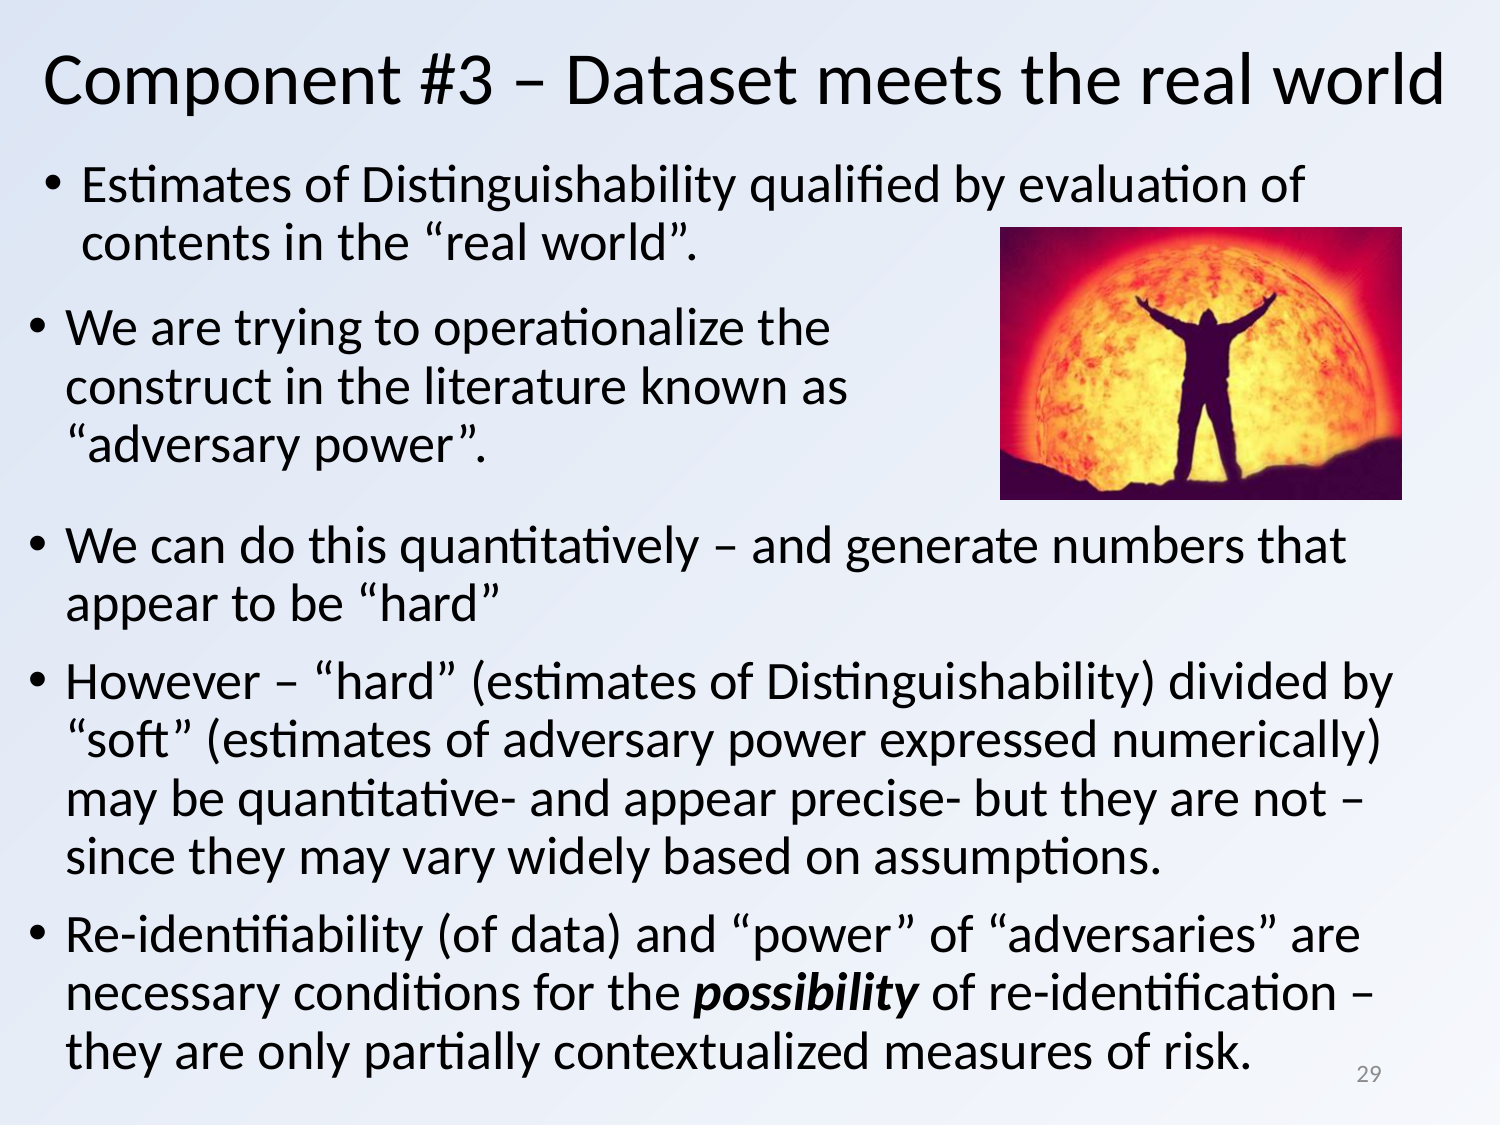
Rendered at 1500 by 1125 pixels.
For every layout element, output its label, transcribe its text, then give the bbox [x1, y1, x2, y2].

slide_number 29 [1059, 1042, 1397, 1103]
title Component #3 – Dataset meets the real world [28, 12, 1466, 148]
text_box We can do this quantitatively – and generate numbers that appear to be “hard” However – “hard” (estimates of Distinguishability) divided by “soft” (estimates of adversary power expressed numerically) may be quantitative- and appear precise- but they are not – since they may vary widely based on assumptions. Re-identifiability (of data) and “power” of “adversaries” are necessary conditions for the possibility of re-identification – they are only partially contextualized measures of risk. [13, 508, 1451, 1125]
text_box We are trying to operationalize the construct in the literature known as “adversary power”. [13, 291, 949, 476]
list Estimates of Distinguishability qualified by evaluation of contents in the “real world”. [28, 148, 1466, 1016]
picture [1000, 227, 1402, 500]
